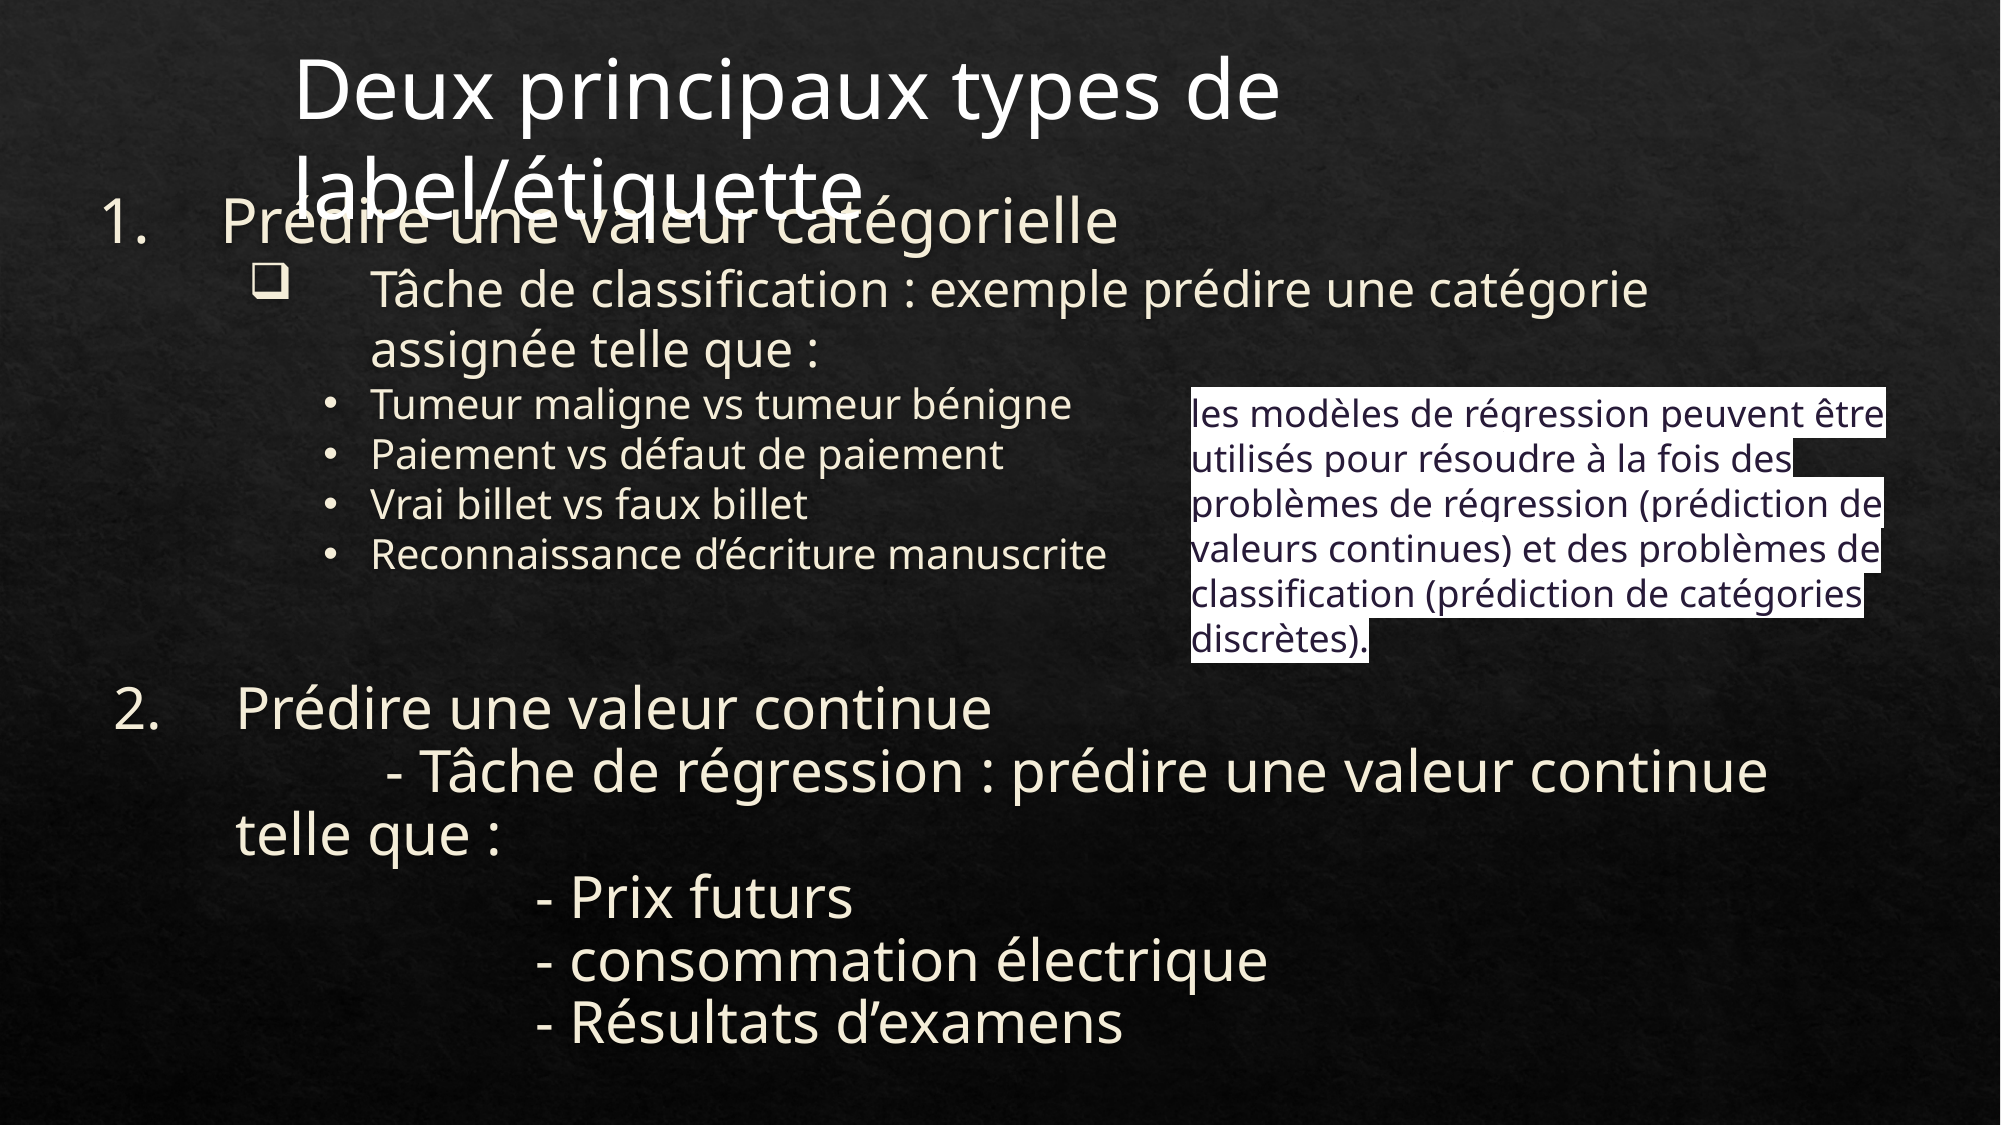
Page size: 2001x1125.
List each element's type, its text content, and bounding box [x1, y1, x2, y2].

text_box Prédire une valeur catégorielle Tâche de classification : exemple prédire une catégorie assignée telle que : Tumeur maligne vs tumeur bénigne Paiement vs défaut de paiement Vrai billet vs faux billet Reconnaissance d’écriture manuscrite [83, 171, 1845, 597]
text_box les modèles de régression peuvent être utilisés pour résoudre à la fois des problèmes de régression (prédiction de valeurs continues) et des problèmes de classification (prédiction de catégories discrètes). [1175, 382, 1922, 668]
title Prédire une valeur continue - Tâche de régression : prédire une valeur continue telle que : - Prix futurs - consommation électrique - Résultats d’examens [98, 669, 1911, 1067]
text_box Deux principaux types de label/étiquette [277, 28, 1860, 244]
